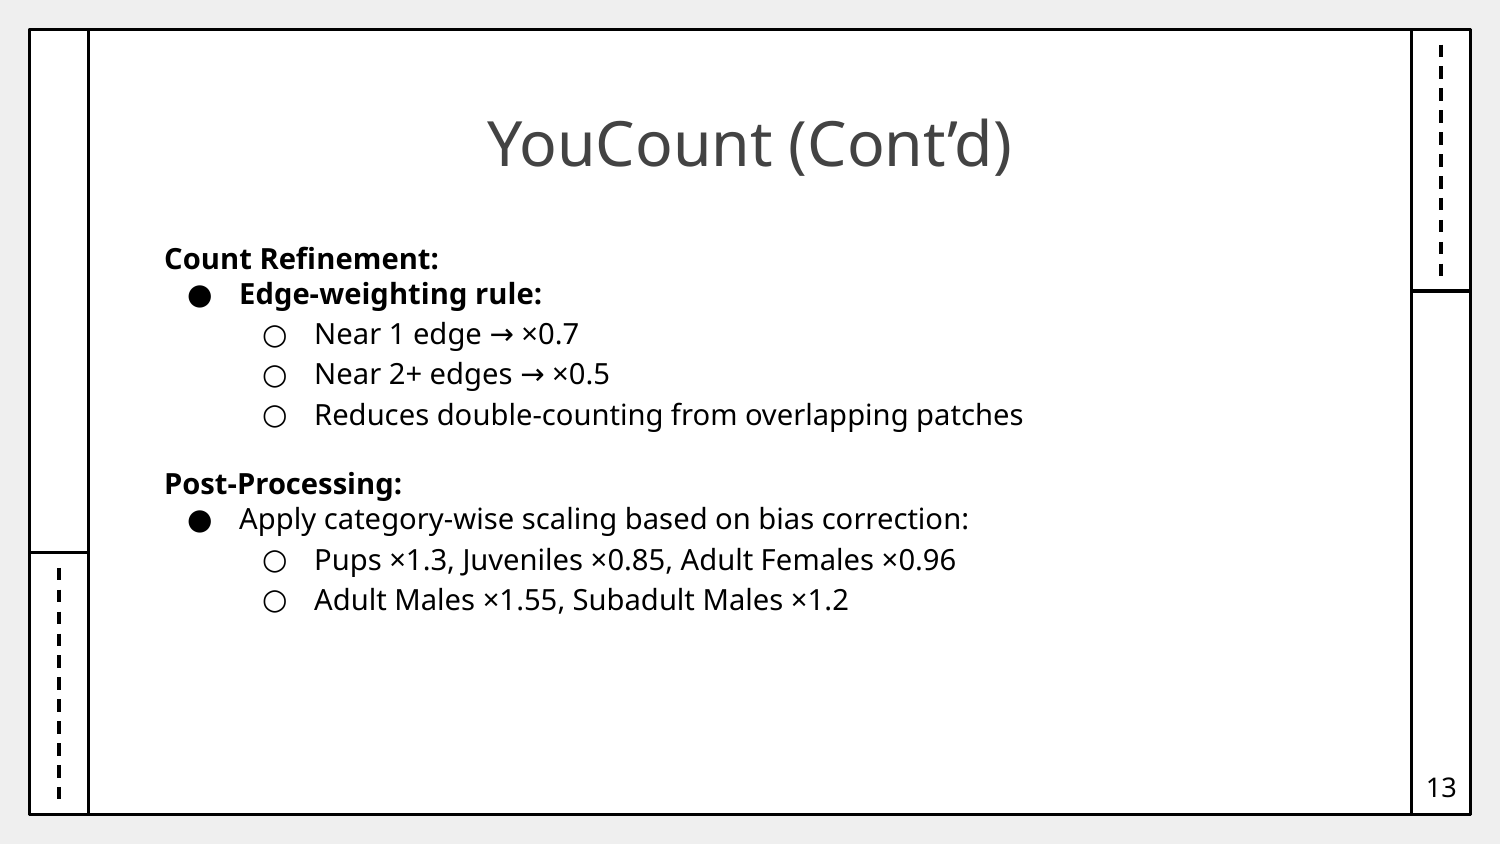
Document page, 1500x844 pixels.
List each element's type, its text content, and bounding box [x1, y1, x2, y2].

list Count Refinement: Edge-weighting rule: Near 1 edge → ×0.7 Near 2+ edges → ×0.5 Reduces double-counting from overlapping patches Post-Processing: Apply category-wise scaling based on bias correction: Pups ×1.3, Juveniles ×0.85, Adult Females ×0.96 Adult Males ×1.55, Subadult Males ×1.2 [149, 225, 1351, 694]
slide_number 13 [1381, 755, 1472, 820]
title YouCount (Cont’d) [118, 88, 1382, 200]
